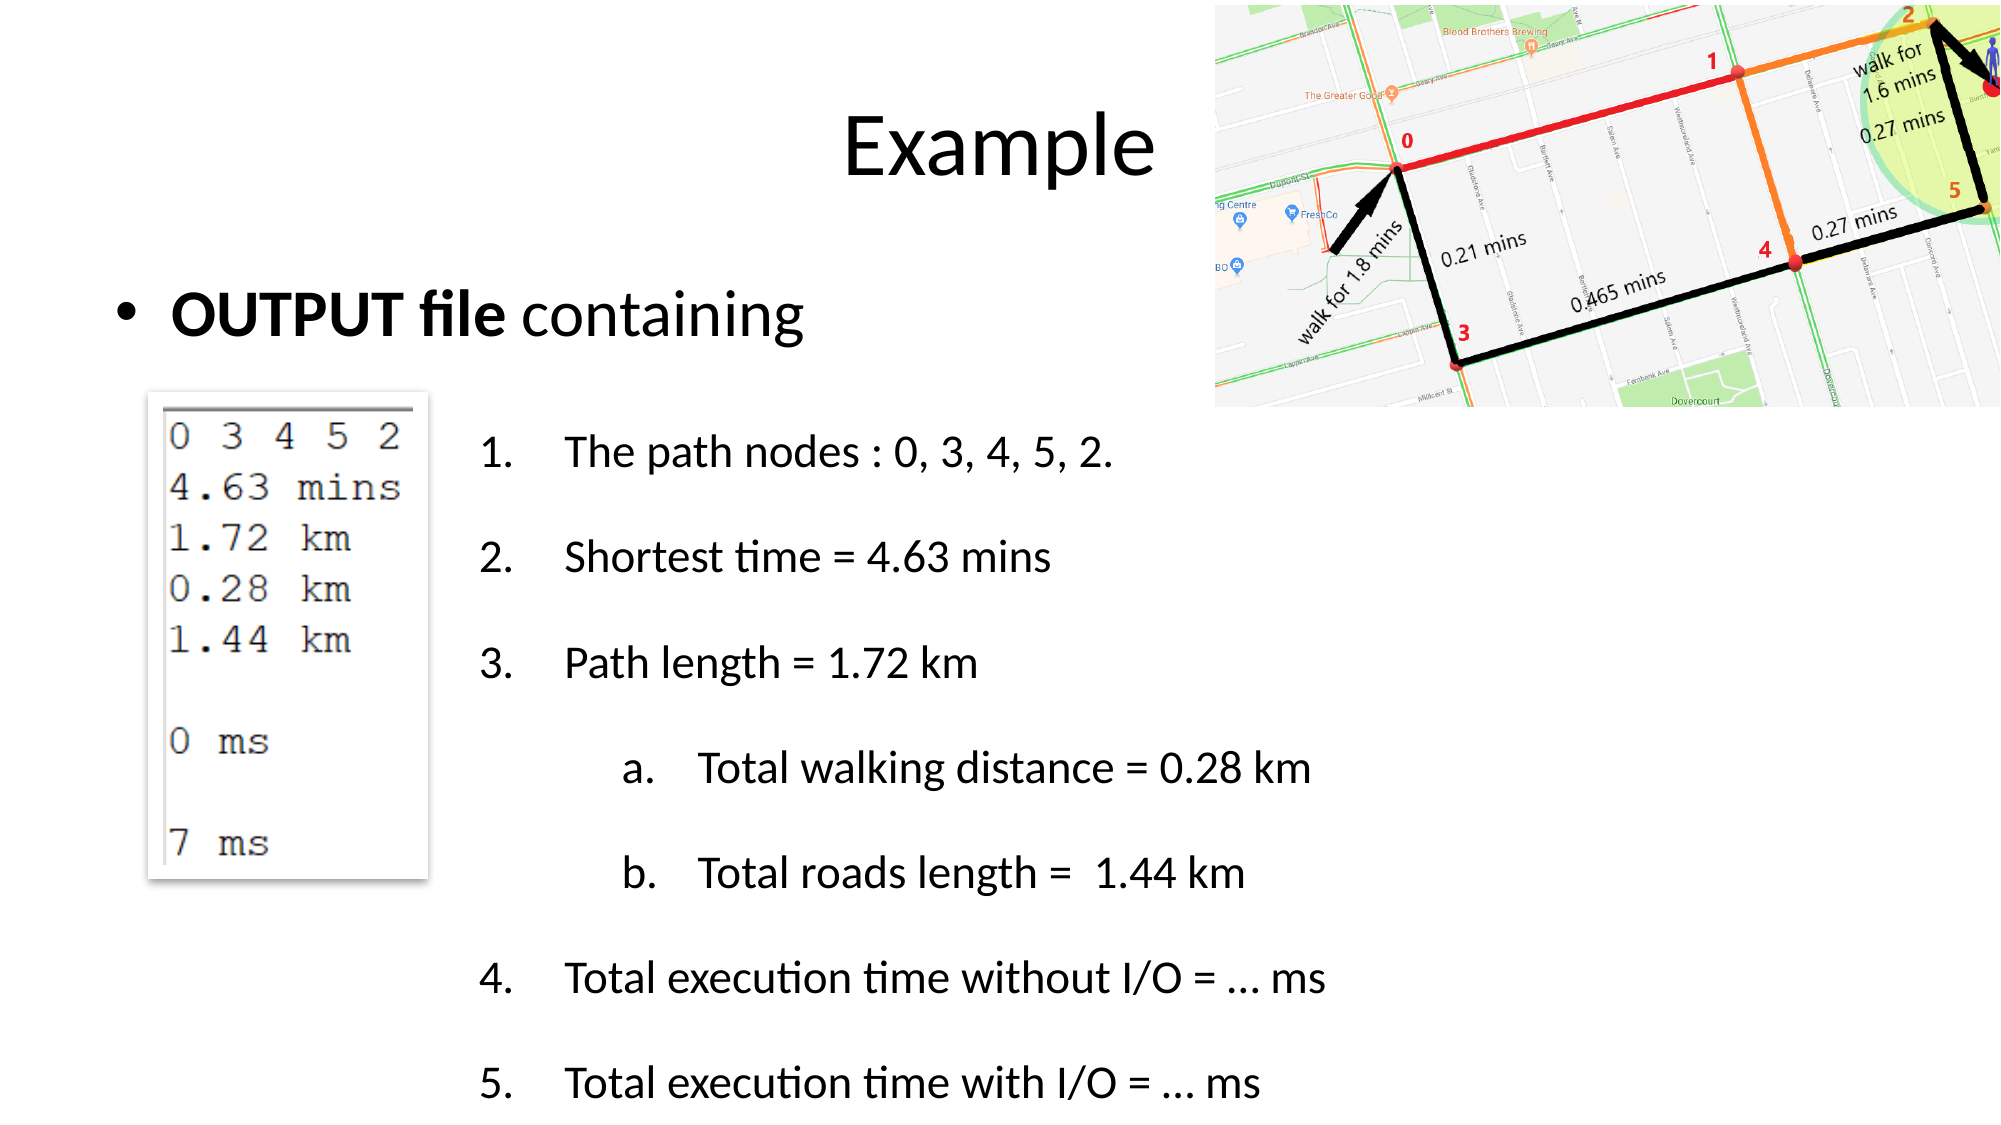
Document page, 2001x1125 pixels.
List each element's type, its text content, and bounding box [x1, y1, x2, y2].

list The path nodes : 0, 3, 4, 5, 2. Shortest time = 4.63 mins Path length = 1.72 km Total walking distance = 0.28 km Total roads length = 1.44 km Total execution time without I/O = … ms Total execution time with I/O = … ms [387, 1005, 1738, 1117]
picture [162, 405, 414, 866]
text_box OUTPUT file containing [99, 262, 1900, 1005]
title Example [99, 45, 1209, 233]
picture [1214, 4, 2000, 407]
